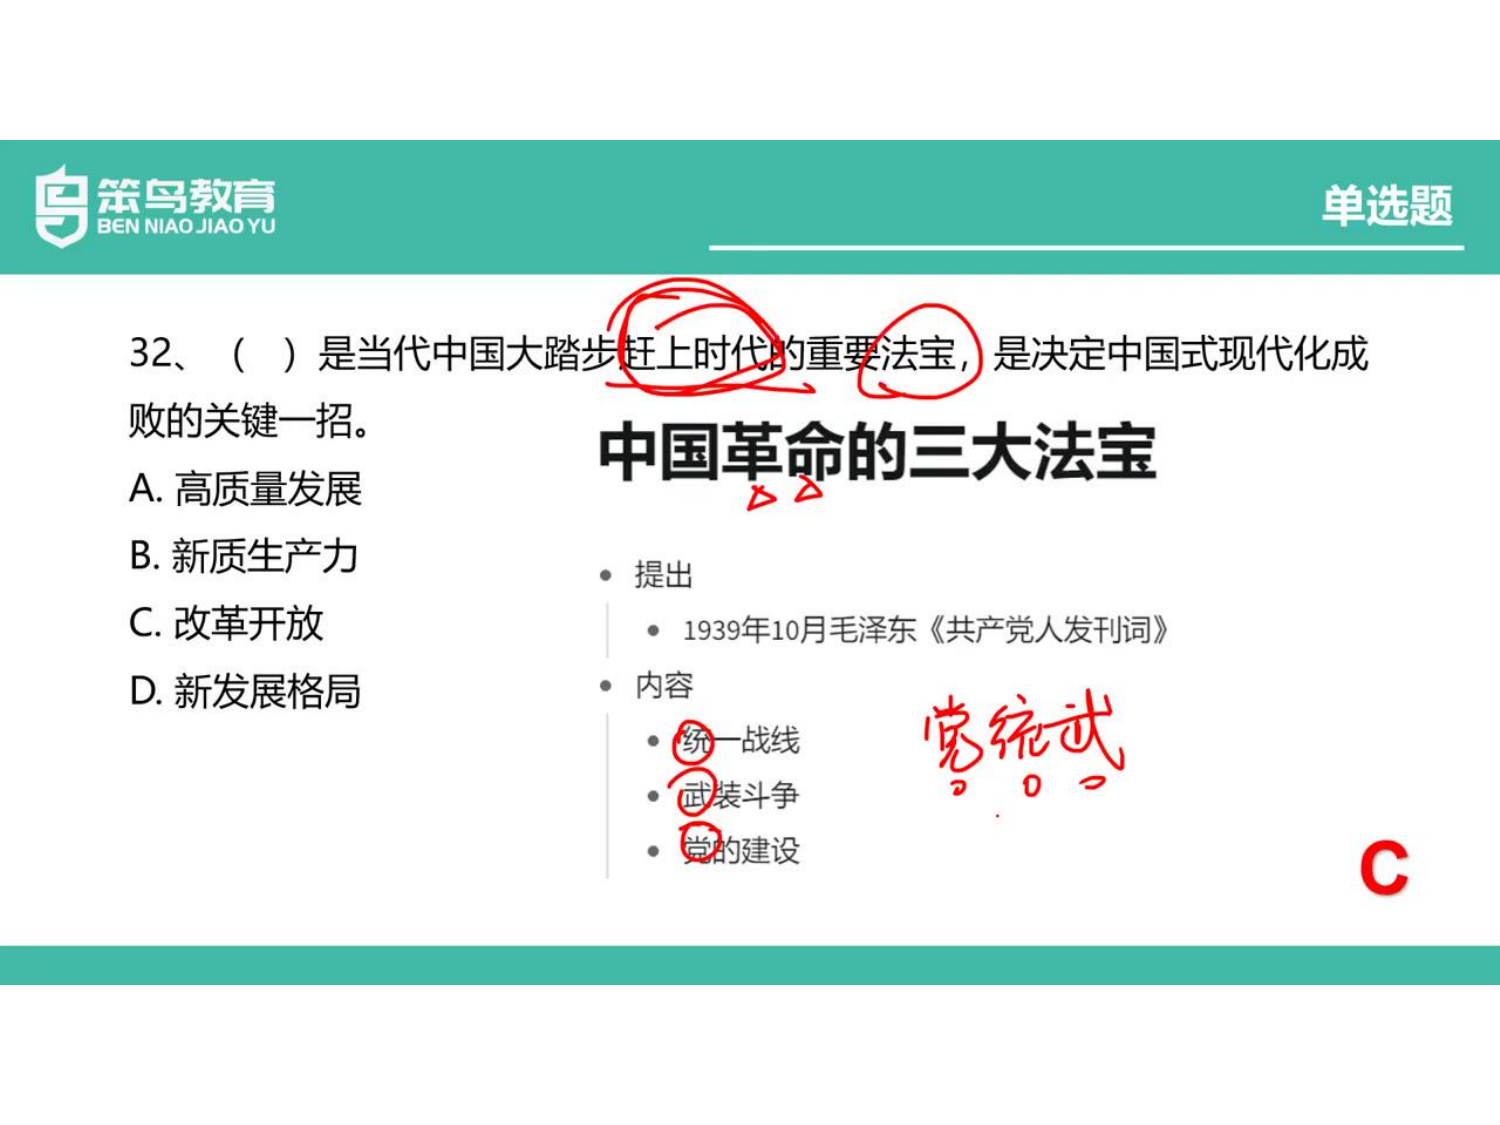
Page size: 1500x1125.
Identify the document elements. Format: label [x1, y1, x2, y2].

picture [0, 140, 1500, 985]
